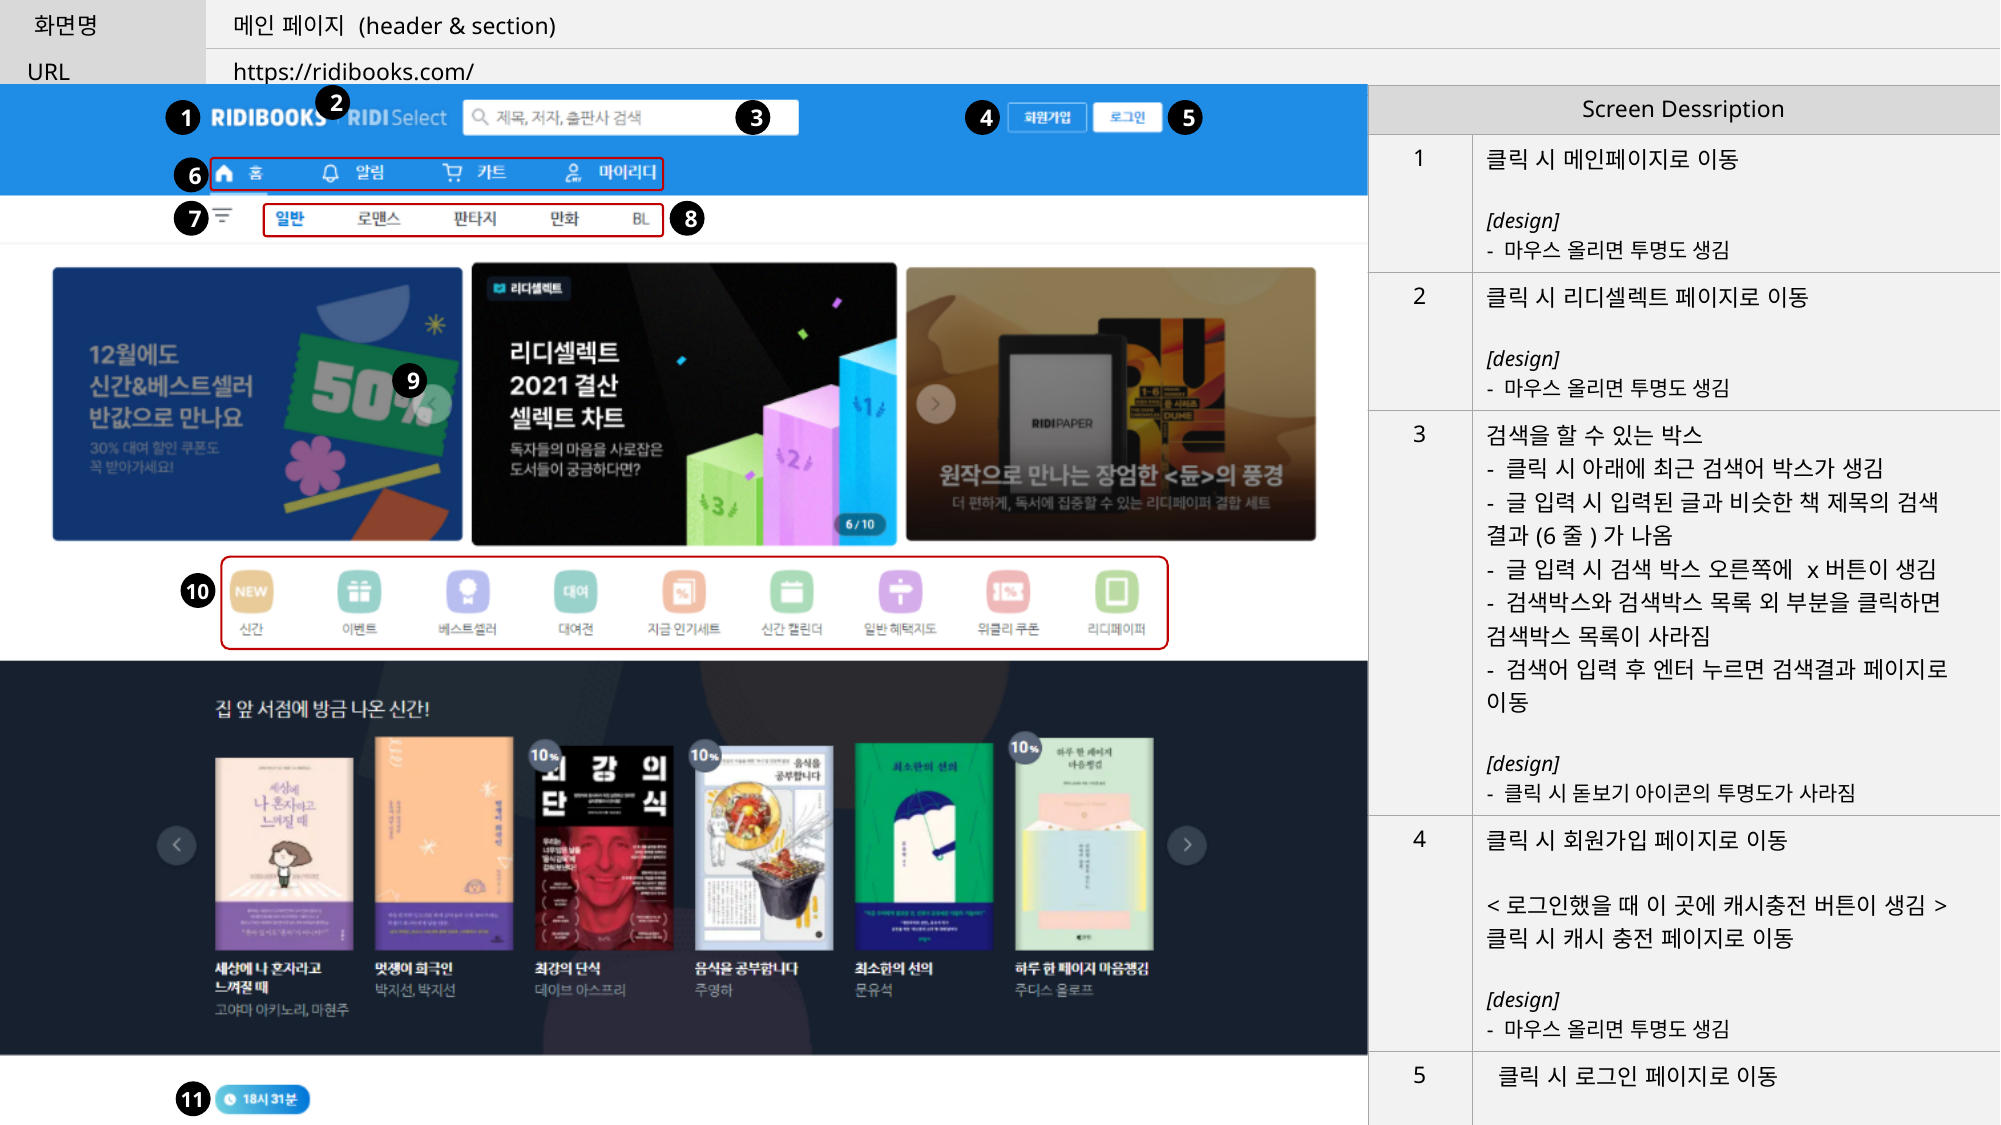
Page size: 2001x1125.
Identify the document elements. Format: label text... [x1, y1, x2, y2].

table_cell 검색을 할 수 있는 박스 - 클릭 시 아래에 최근 검색어 박스가 생김 - 글 입력 시 입력된 글과 비슷한 책 제목의 검색 결과(6줄)가 나옴 - 글 입력 시 검색 박스 오른쪽에 x버튼이 생김 - 검색박스와 검색박스 목록 외 부분을 클릭하면 검색박스 목록이 사라짐 - 검색어 입력 후 엔터 누르면 검색결과 페이지로 이동 [design] - 클릭 시 돋보기 아이콘의 투명도가 사라짐 [1473, 411, 2000, 815]
picture [0, 84, 1368, 1125]
table_cell 클릭 시 메인페이지로 이동 [design] - 마우스 올리면 투명도 생김 [1473, 135, 2000, 272]
table_cell 클릭 시 리디셀렉트 페이지로 이동 [design] - 마우스 올리면 투명도 생김 [1473, 273, 2000, 410]
table_header 화면명 [0, 0, 206, 49]
table_cell URL [0, 49, 206, 84]
table_cell 1 [1369, 135, 1472, 272]
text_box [170, 570, 231, 613]
table_header Screen Dessription [1369, 86, 2000, 134]
table_cell 4 [1369, 816, 1472, 1051]
table_cell 2 [1369, 273, 1472, 410]
table_cell 3 [1369, 411, 1472, 815]
table_cell 클릭 시 회원가입 페이지로 이동 <로그인했을 때 이 곳에 캐시충전 버튼이 생김> 클릭 시 캐시 충전 페이지로 이동 [design] - 마우스 올리면 투명도 생김 [1473, 816, 2000, 1051]
table_header 메인 페이지 (header & section) [206, 0, 2000, 48]
table_cell https://ridibooks.com/ [206, 49, 2000, 85]
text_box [165, 1079, 227, 1121]
table_cell 5 [1369, 1052, 1472, 1125]
table_cell 클릭 시 로그인 페이지로 이동 <로그인했을 때 이 곳에 내 서재 버튼이 생김> 클릭 시 내 서재 페이지로 이동 [design] - 마우스 올리면 투명도 생김 [1473, 1052, 2000, 1125]
